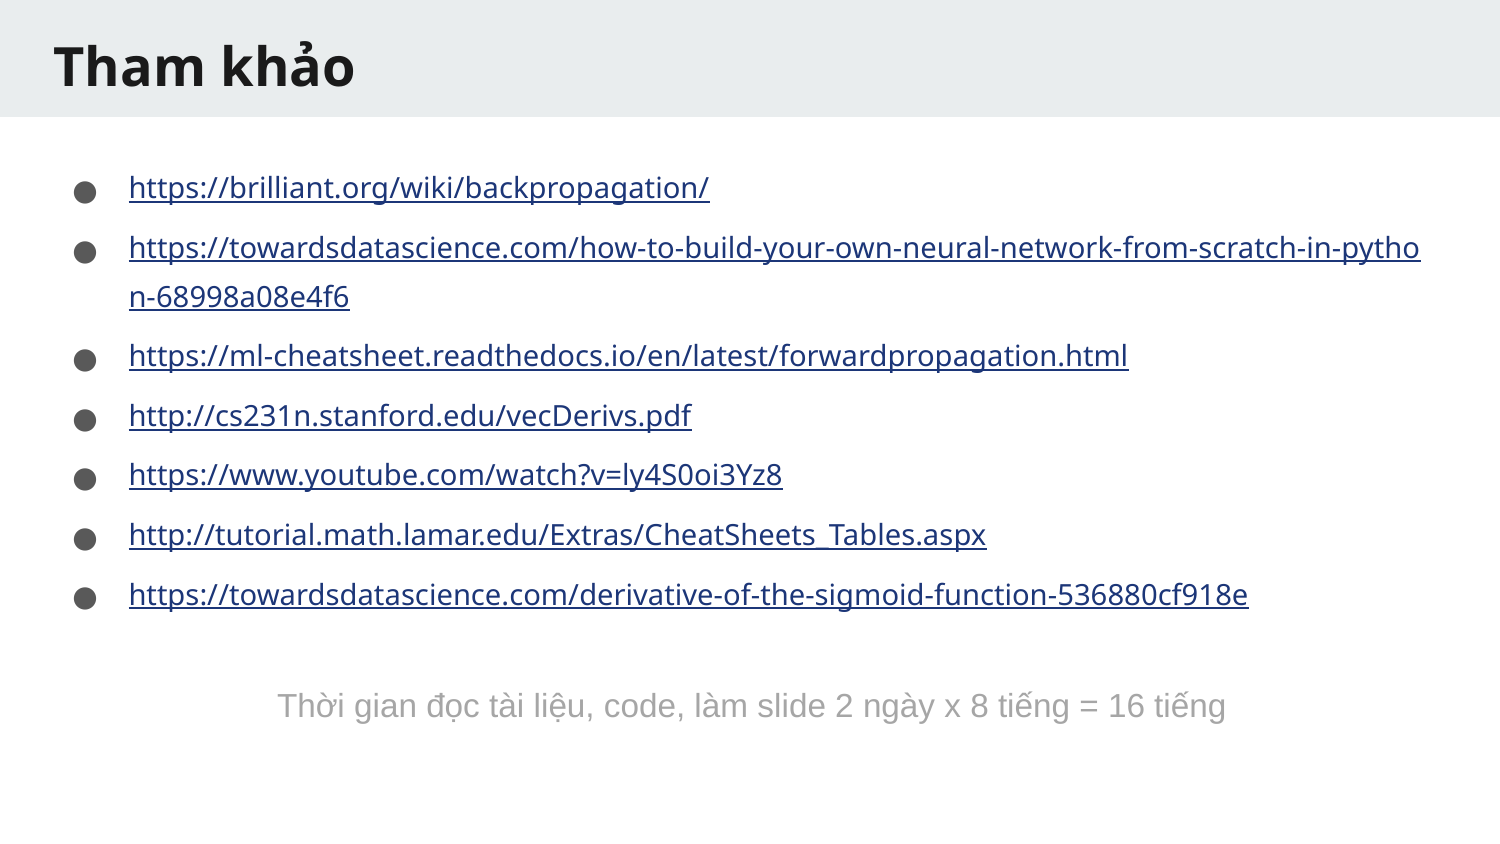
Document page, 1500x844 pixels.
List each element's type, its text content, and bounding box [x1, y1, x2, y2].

title Tham khảo [38, 17, 1467, 106]
text_box Thời gian đọc tài liệu, code, làm slide 2 ngày x 8 tiếng = 16 tiếng [262, 676, 1243, 732]
list https://brilliant.org/wiki/backpropagation/ https://towardsdatascience.com/how-to-build-your-own-neural-network-from-scratch-in-python-68998a08e4f6 https://ml-cheatsheet.readthedocs.io/en/latest/forwardpropagation.html http://cs231n.stanford.edu/vecDerivs.pdf https://www.youtube.com/watch?v=ly4S0oi3Yz8 http://tutorial.math.lamar.edu/Extras/CheatSheets_Tables.aspx https://towardsdatascience.com/derivative-of-the-sigmoid-function-536880cf918e [38, 134, 1452, 808]
